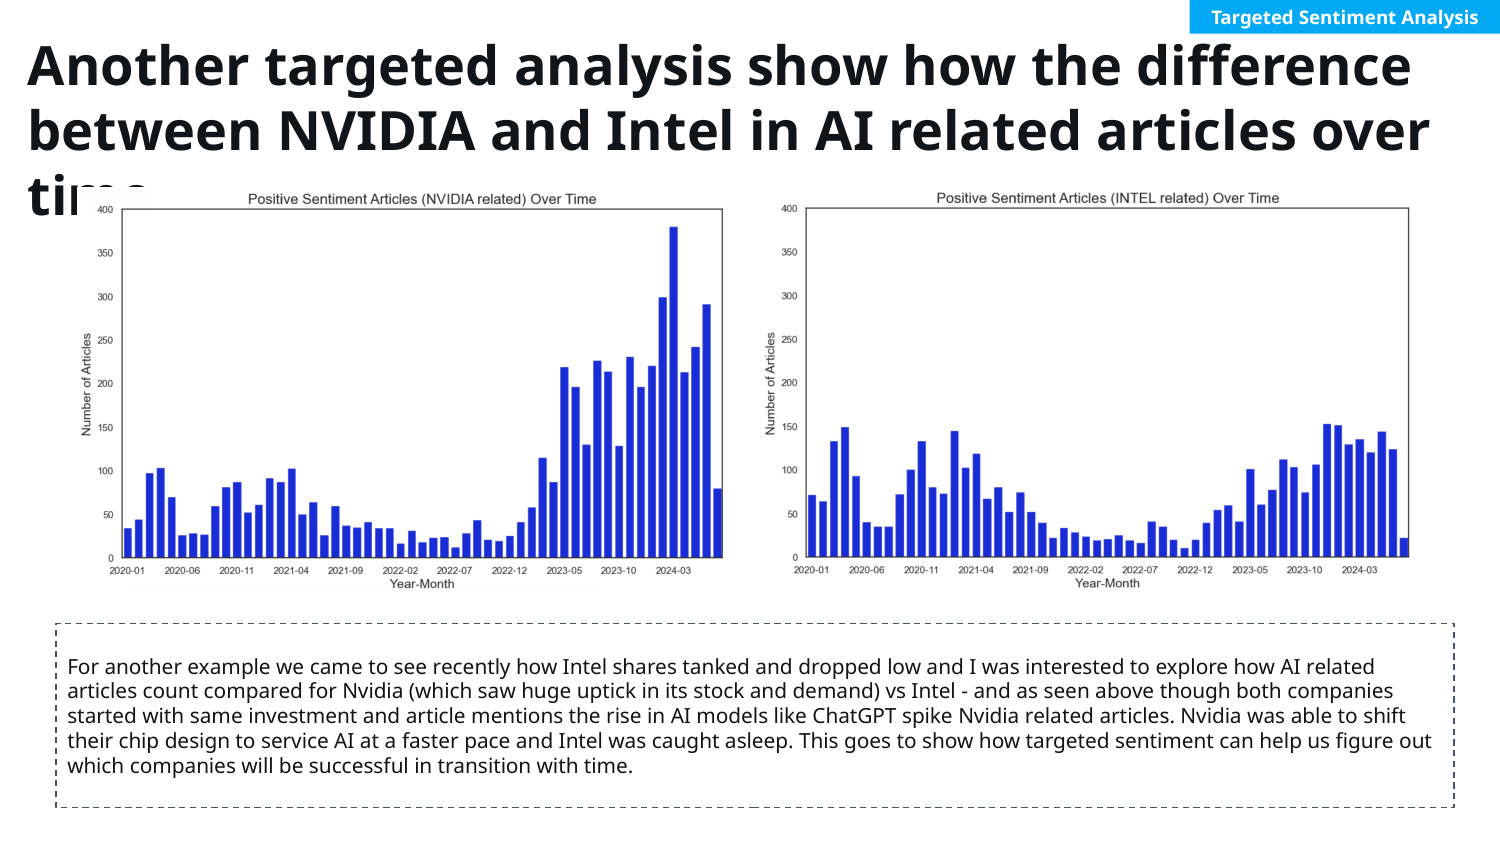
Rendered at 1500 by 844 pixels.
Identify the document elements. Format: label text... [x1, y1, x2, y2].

picture [757, 186, 1414, 592]
list For another example we came to see recently how Intel shares tanked and dropped low and I was interested to explore how AI related articles count compared for Nvidia (which saw huge uptick in its stock and demand) vs Intel - and as seen above though both companies started with same investment and article mentions the rise in AI models like ChatGPT spike Nvidia related articles. Nvidia was able to shift their chip design to service AI at a faster pace and Intel was caught asleep. This goes to show how targeted sentiment can help us figure out which companies will be successful in transition with time. [56, 623, 1454, 808]
text_box Another targeted analysis show how the difference between NVIDIA and Intel in AI related articles over time [16, 25, 1490, 232]
picture [76, 186, 733, 592]
text_box Targeted Sentiment Analysis [1189, 0, 1500, 34]
